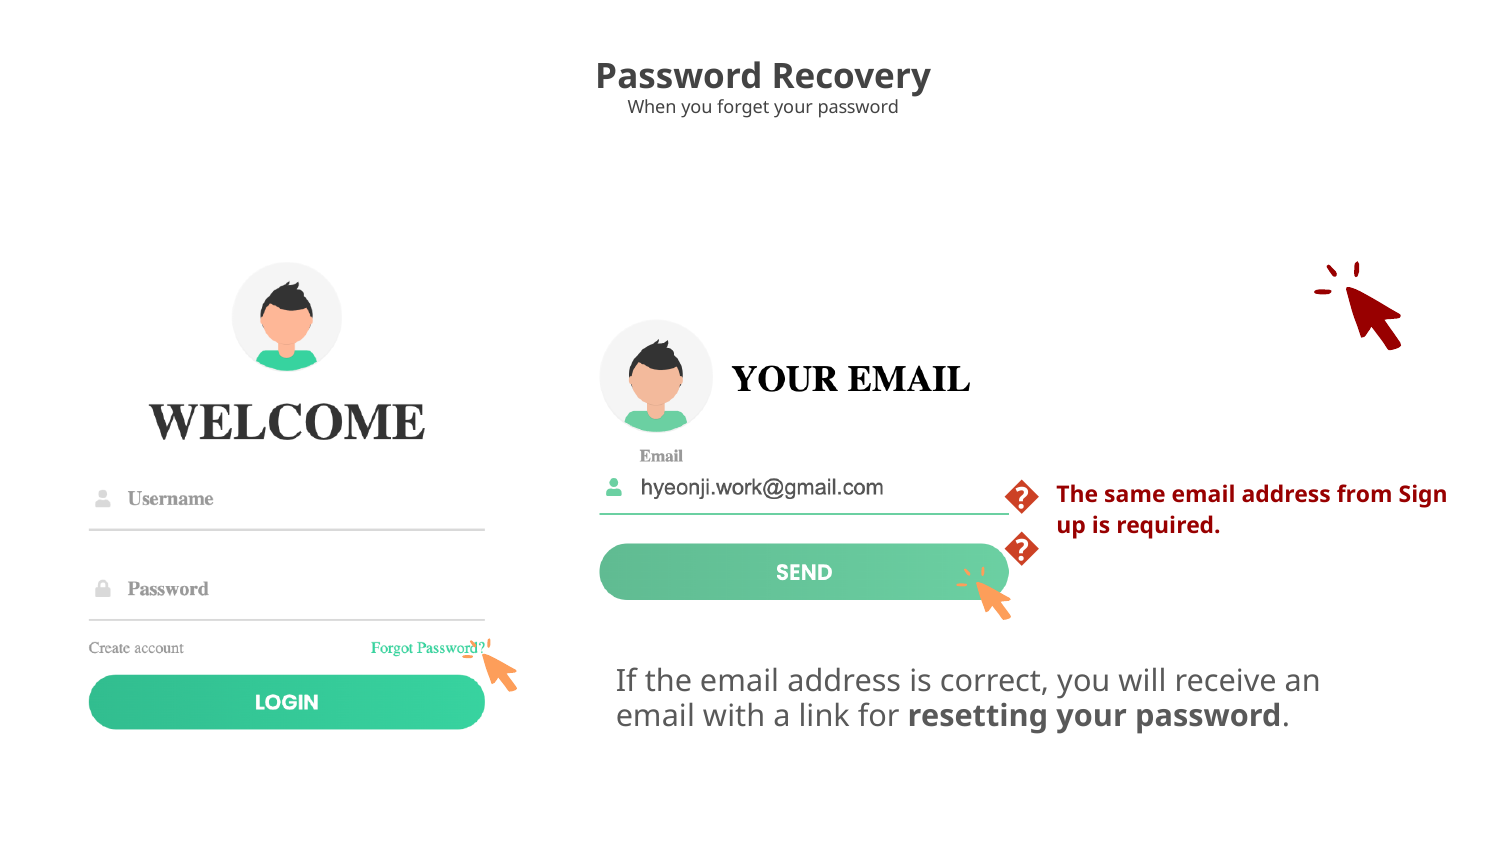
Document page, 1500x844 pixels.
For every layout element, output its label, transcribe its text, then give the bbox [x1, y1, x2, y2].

text_box The same email address from Sign up is required. [1049, 460, 1475, 554]
text_box [1346, 287, 1402, 351]
text_box [1326, 264, 1337, 277]
text_box [1314, 289, 1332, 295]
list If the email address is correct, you will receive an email with a link for resetting your password. [600, 648, 1414, 771]
picture [38, 201, 1046, 810]
text_box [1354, 261, 1360, 278]
title Password Recovery When you forget your password [64, 38, 1463, 133]
